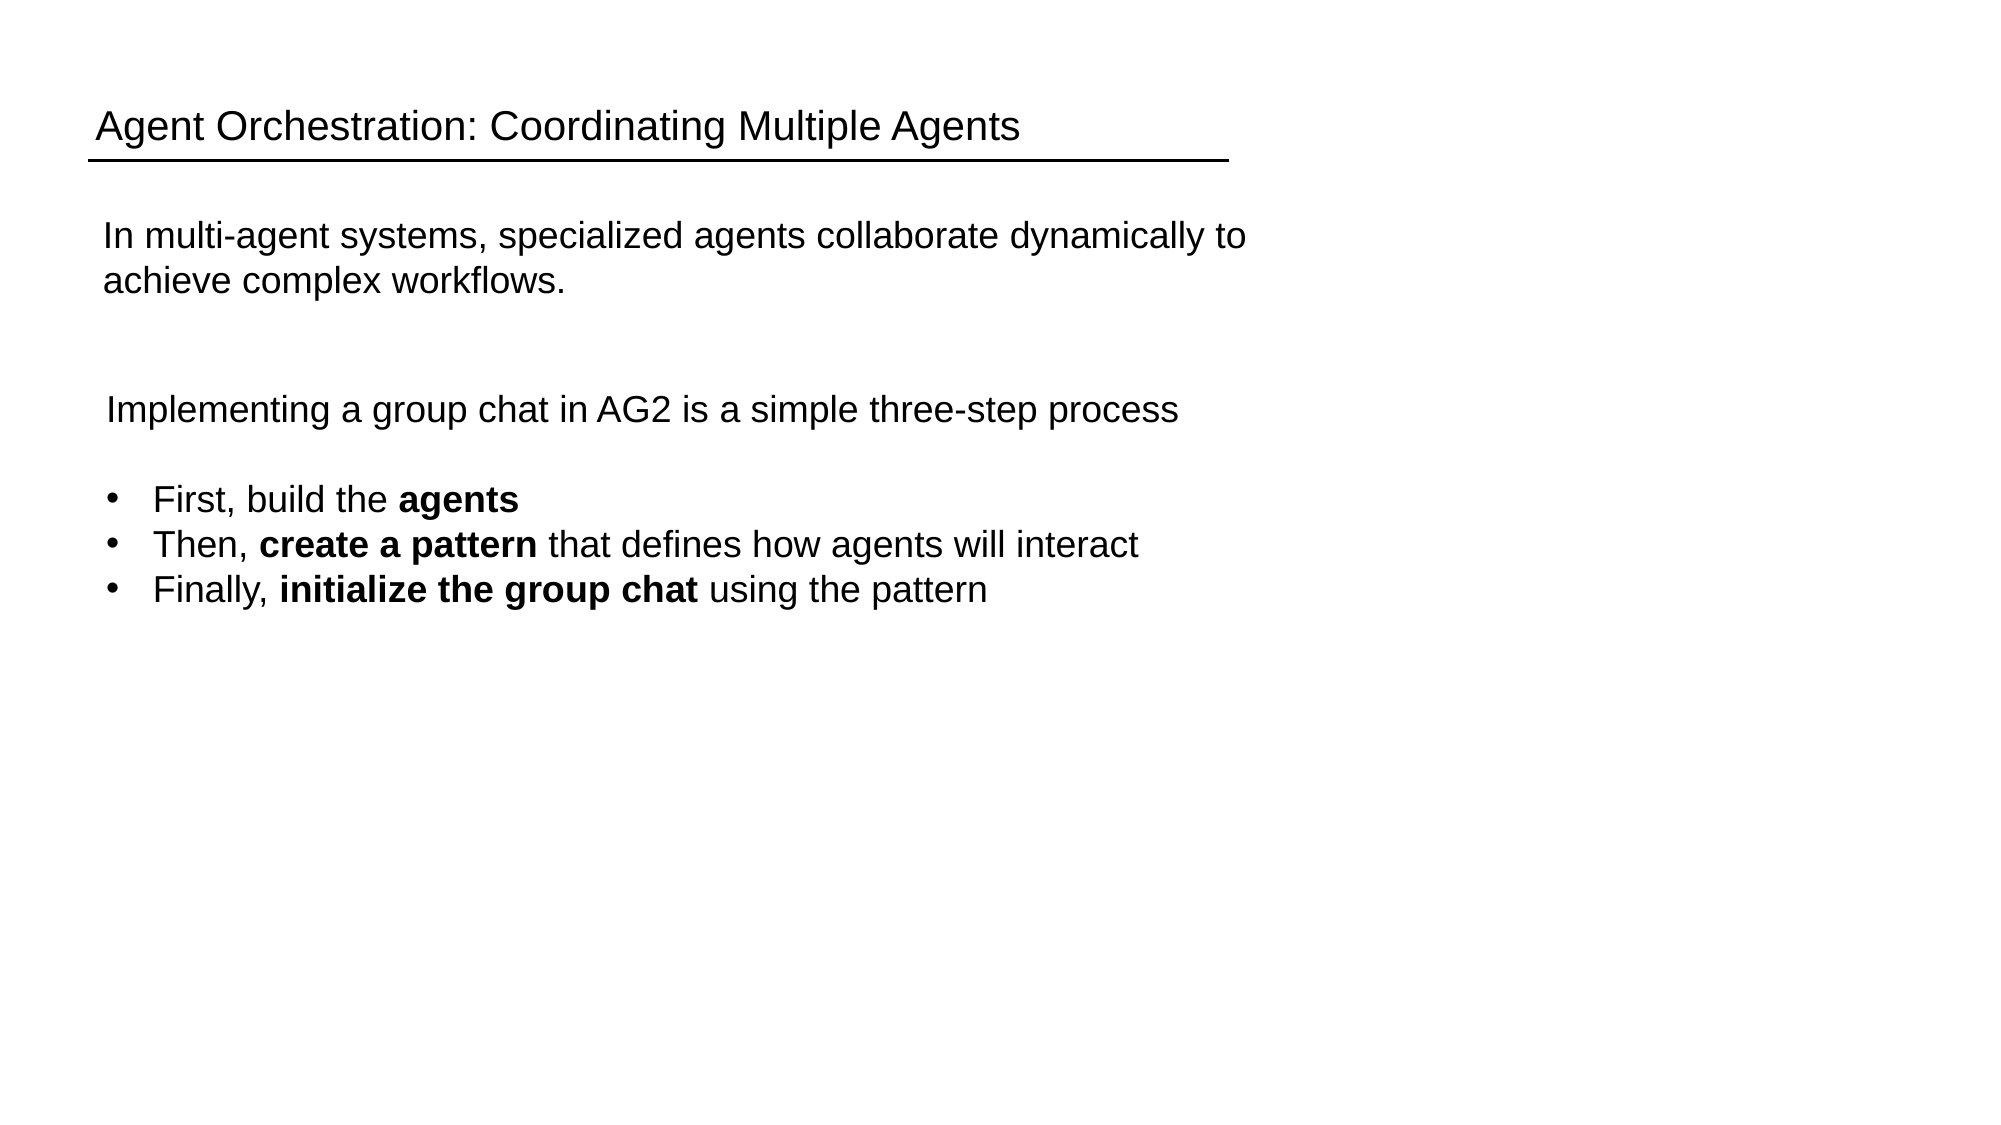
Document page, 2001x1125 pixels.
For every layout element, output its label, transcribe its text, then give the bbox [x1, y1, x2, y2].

text_box Agent Orchestration: Coordinating Multiple Agents [80, 90, 1037, 156]
text_box In multi-agent systems, specialized agents collaborate dynamically to achieve complex workflows. [88, 203, 1340, 309]
text_box Implementing a group chat in AG2 is a simple three-step process First, build the agents Then, create a pattern that defines how agents will interact Finally, initialize the group chat using the pattern [91, 377, 1333, 618]
